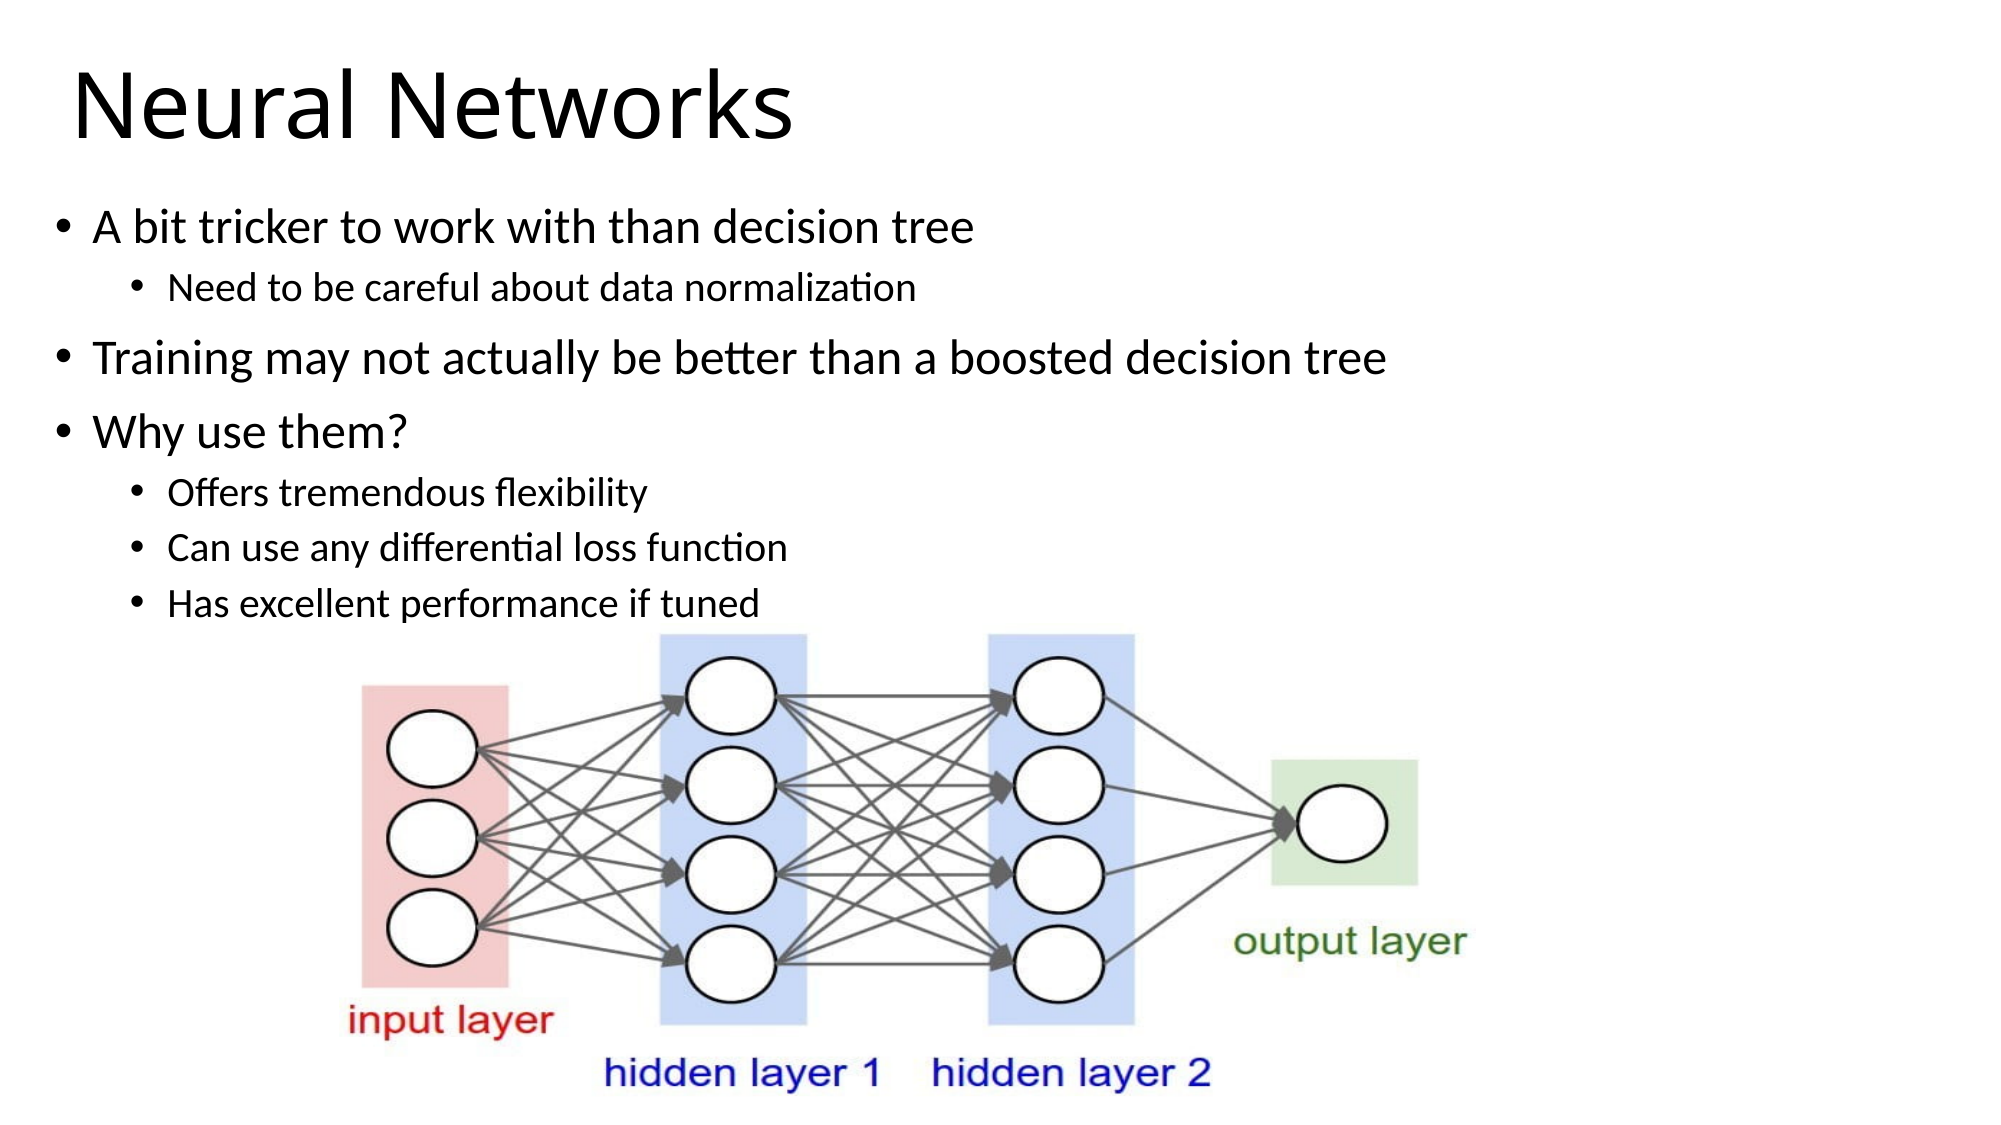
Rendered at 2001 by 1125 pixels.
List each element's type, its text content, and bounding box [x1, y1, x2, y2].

title Neural Networks [55, 0, 1781, 193]
picture [339, 623, 1476, 1101]
list A bit tricker to work with than decision tree Need to be careful about data normalization Training may not actually be better than a boosted decision tree Why use them? Offers tremendous flexibility Can use any differential loss function Has excellent performance if tuned [39, 193, 1877, 908]
